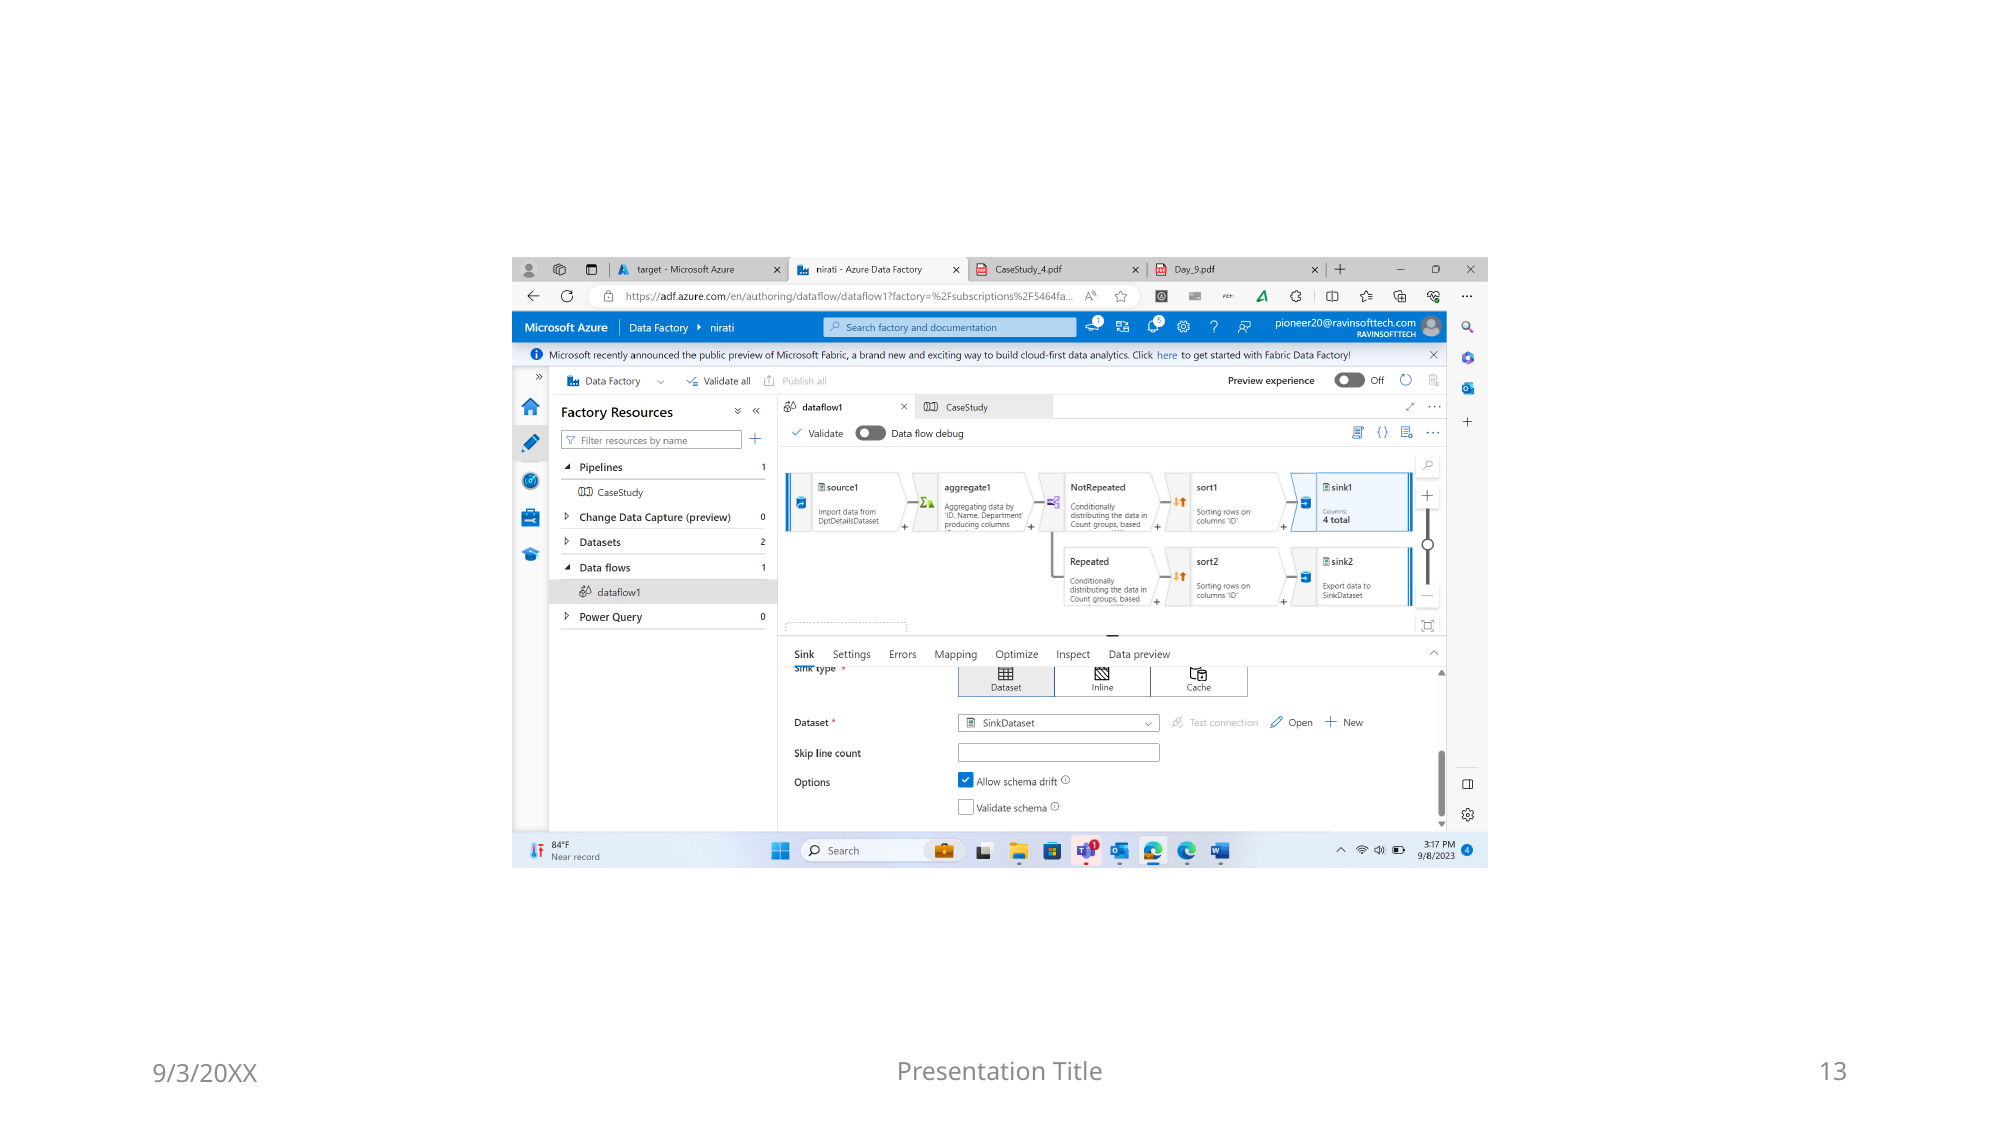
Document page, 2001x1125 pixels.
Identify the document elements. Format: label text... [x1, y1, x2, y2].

footer Presentation Title [662, 1042, 1338, 1103]
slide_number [137, 1042, 588, 1103]
picture [512, 257, 1488, 868]
slide_number 13 [1412, 1042, 1863, 1103]
